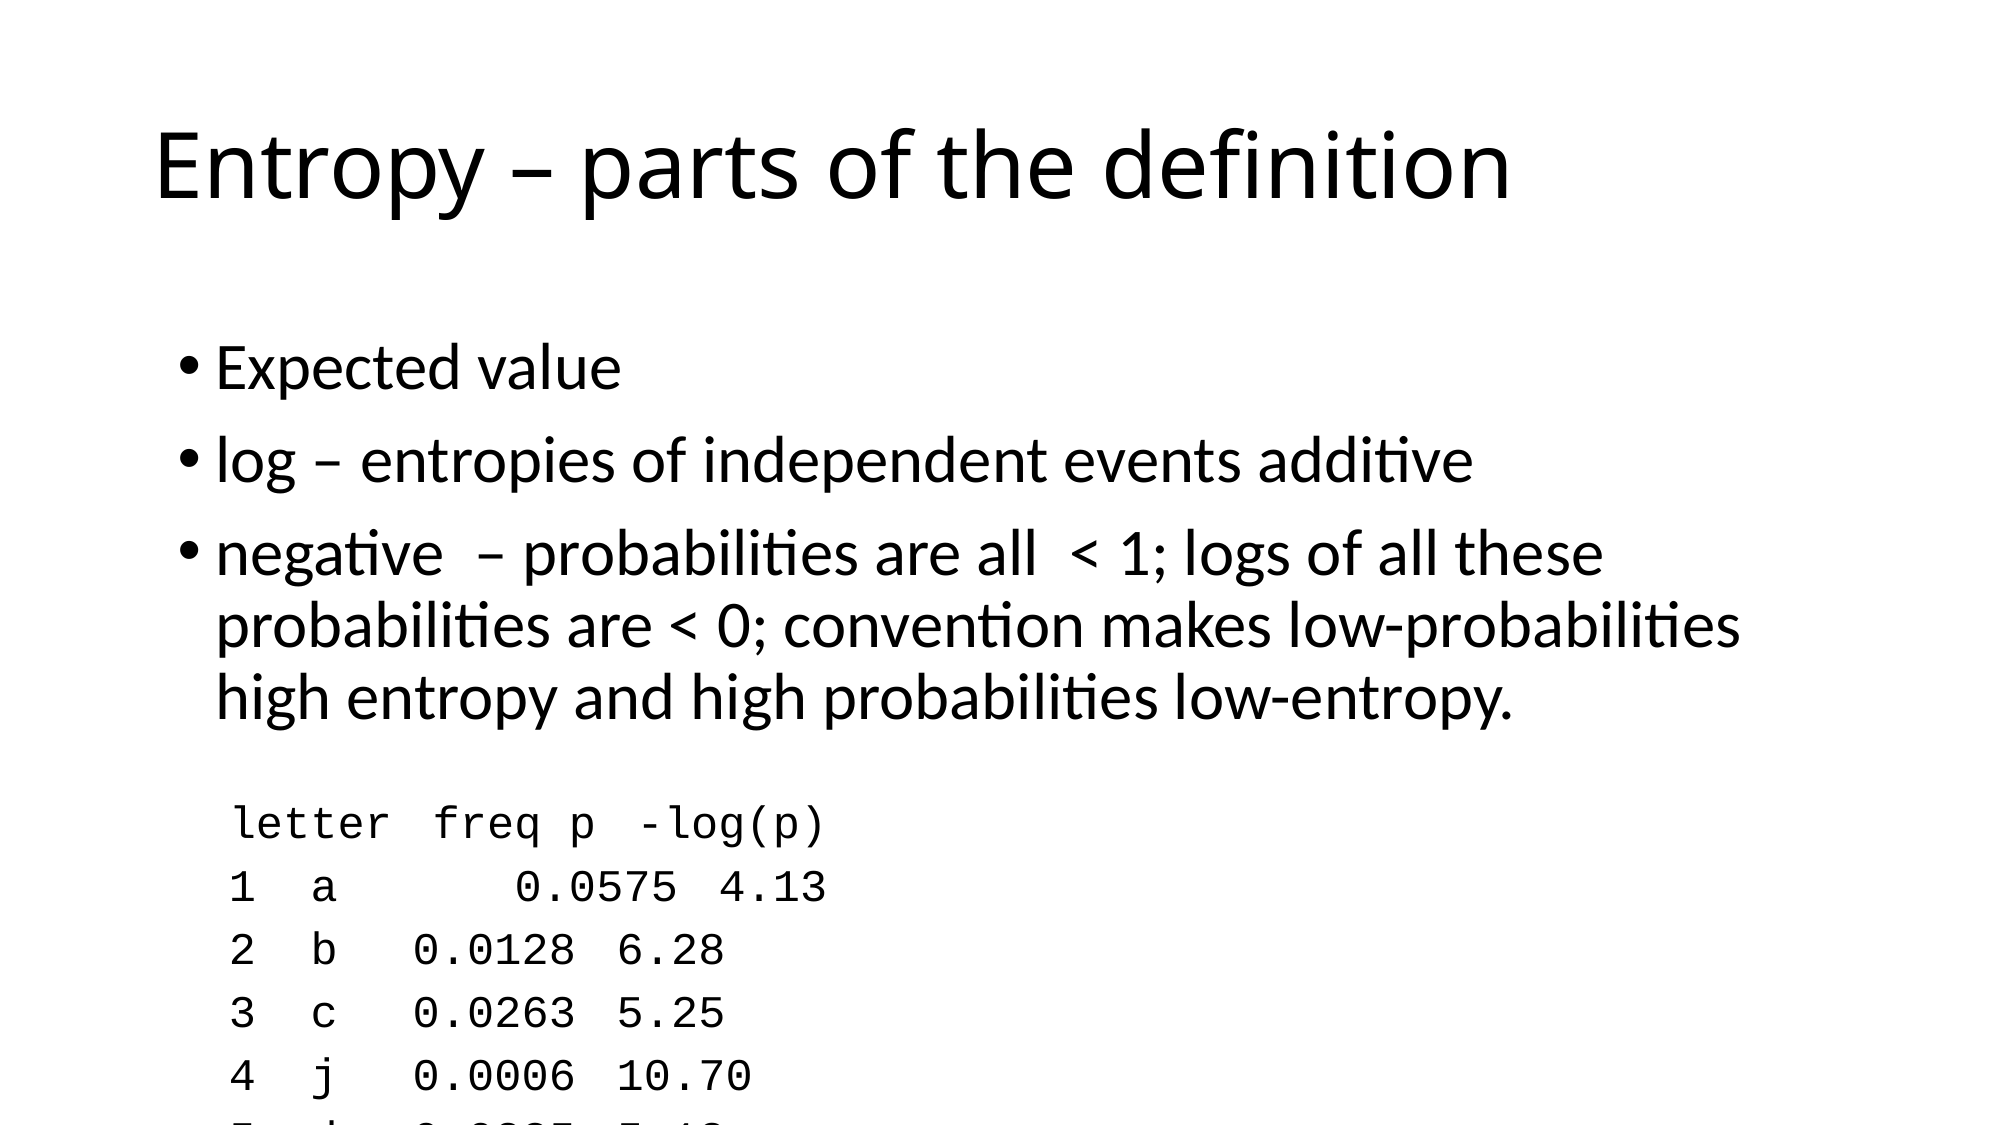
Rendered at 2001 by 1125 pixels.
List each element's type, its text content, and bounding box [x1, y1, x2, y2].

text_box Expected value log – entropies of independent events additive negative – probabilities are all < 1; logs of all these probabilities are < 0; convention makes low-probabilities high entropy and high probabilities low-entropy. [162, 324, 1888, 773]
list letter freq p -log(p) a 0.0575 4.13 b 0.0128 6.28 c 0.0263 5.25 j 0.0006 10.70 d 0.0285 5.13 e 0.0913 3.45 [213, 791, 1939, 1125]
title Entropy – parts of the definition [137, 59, 1863, 278]
